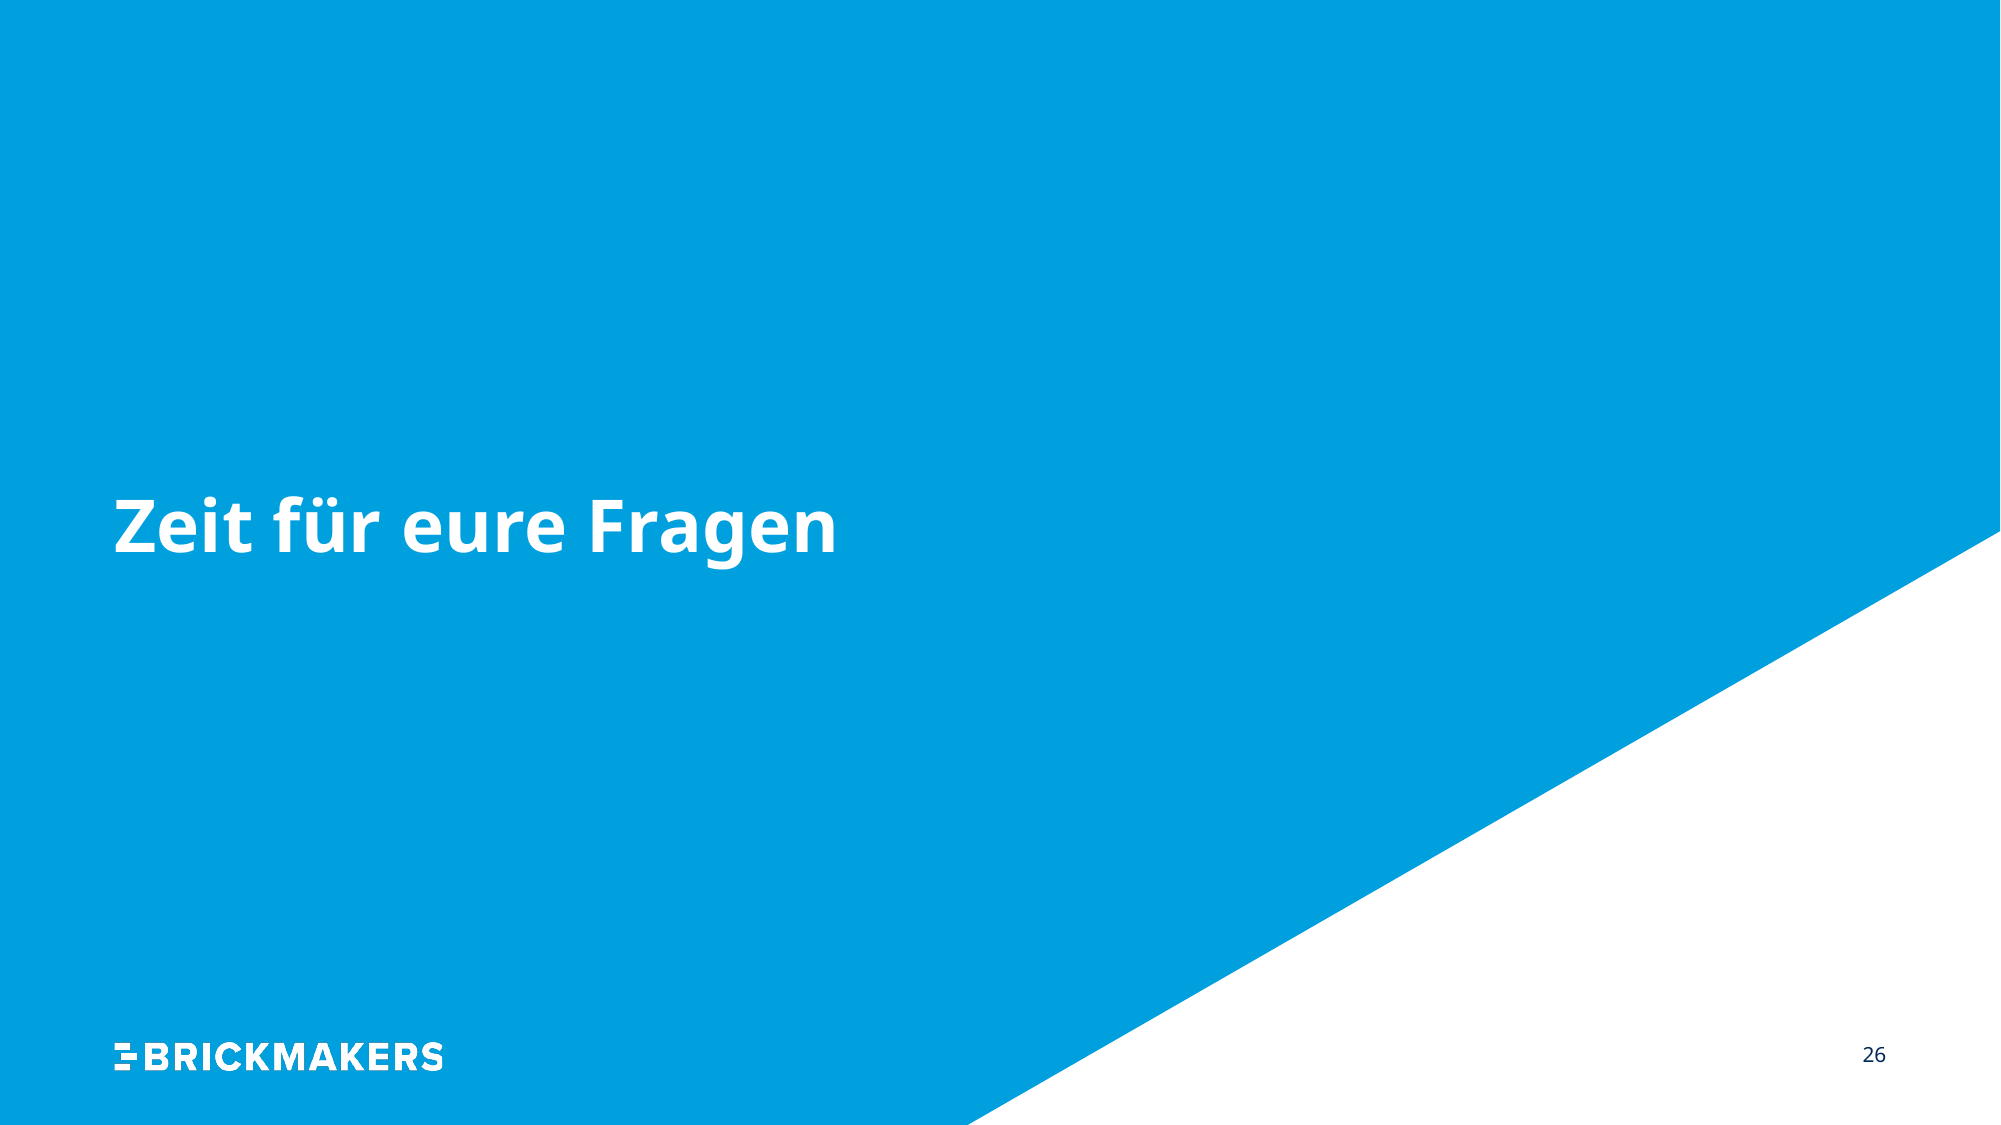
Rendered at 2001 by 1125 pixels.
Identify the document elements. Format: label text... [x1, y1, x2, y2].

slide_number 26 [1768, 1042, 1887, 1070]
list Zeit für eure Fragen [114, 479, 1887, 1004]
